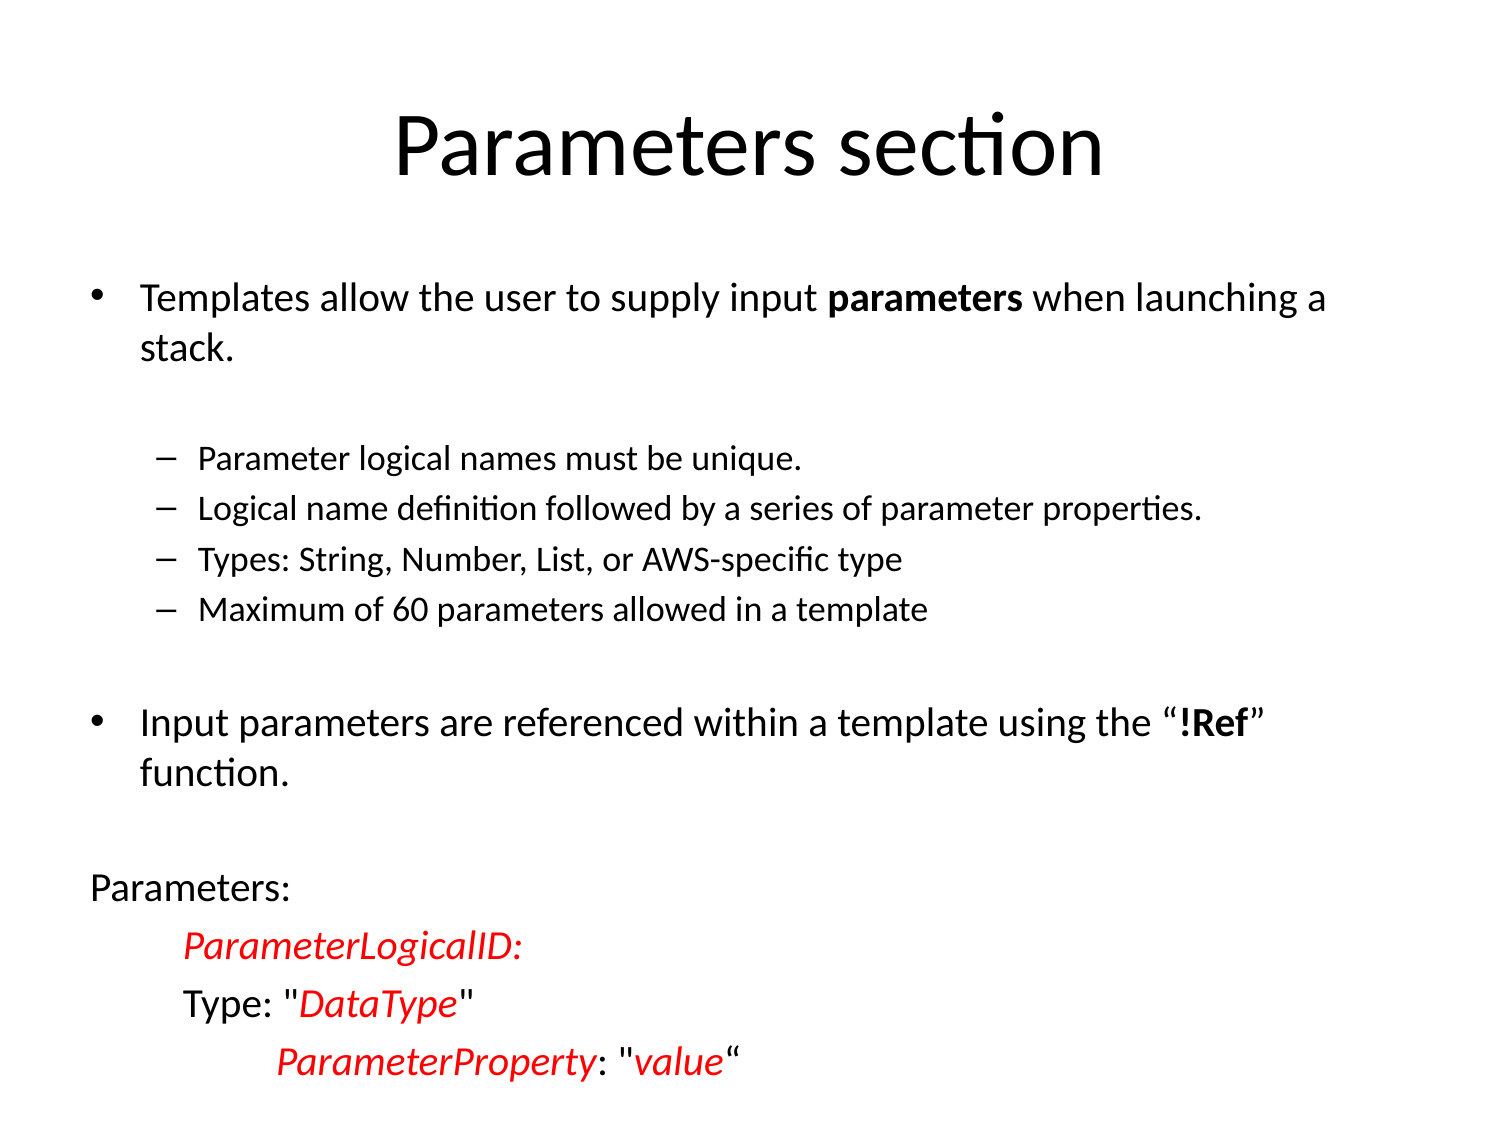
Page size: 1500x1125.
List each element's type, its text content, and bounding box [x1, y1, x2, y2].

list Templates allow the user to supply input parameters when launching a stack. Parameter logical names must be unique. Logical name definition followed by a series of parameter properties. Types: String, Number, List, or AWS-specific type Maximum of 60 parameters allowed in a template Input parameters are referenced within a template using the “!Ref” function. Parameters: ParameterLogicalID: Type: "DataType" ParameterProperty: "value“ [75, 262, 1425, 1099]
title Parameters section [75, 45, 1425, 233]
